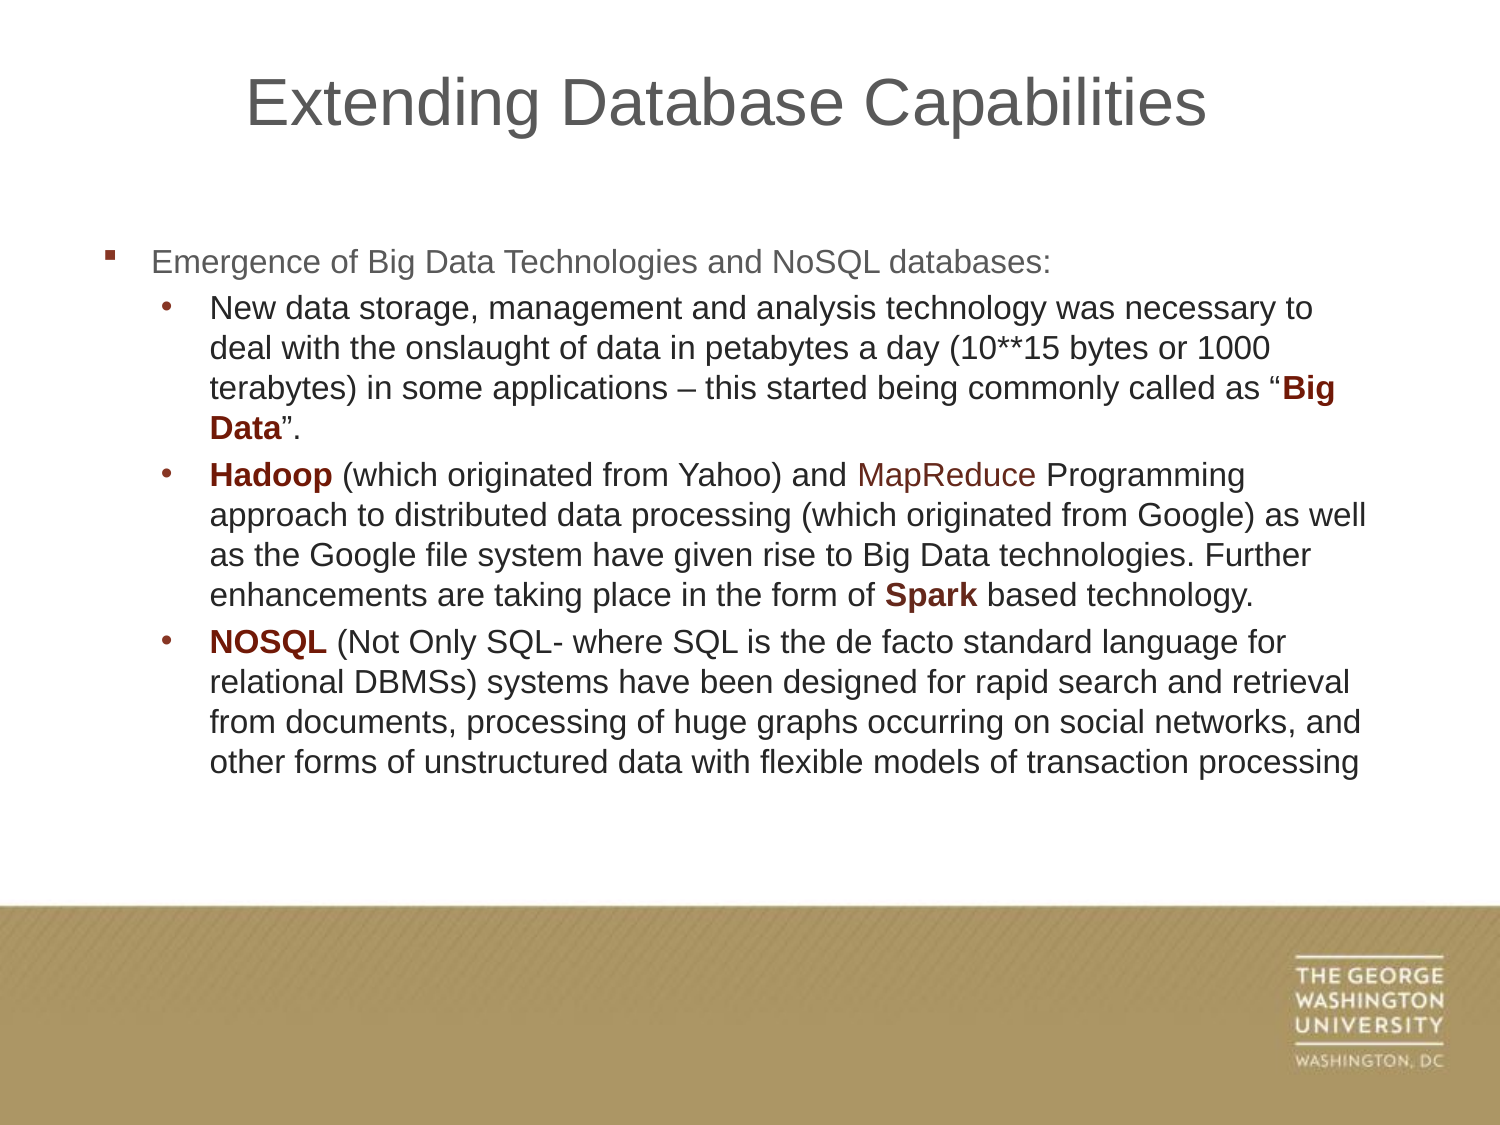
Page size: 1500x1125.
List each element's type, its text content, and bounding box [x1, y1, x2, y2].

title Extending Database Capabilities [172, 51, 1283, 209]
list Emergence of Big Data Technologies and NoSQL databases: New data storage, management and analysis technology was necessary to deal with the onslaught of data in petabytes a day (10**15 bytes or 1000 terabytes) in some applications – this started being commonly called as “Big Data”. Hadoop (which originated from Yahoo) and MapReduce Programming approach to distributed data processing (which originated from Google) as well as the Google file system have given rise to Big Data technologies. Further enhancements are taking place in the form of Spark based technology. NOSQL (Not Only SQL- where SQL is the de facto standard language for relational DBMSs) systems have been designed for rapid search and retrieval from documents, processing of huge graphs occurring on social networks, and other forms of unstructured data with flexible models of transaction processing [87, 232, 1390, 871]
picture [0, 0, 1500, 1125]
